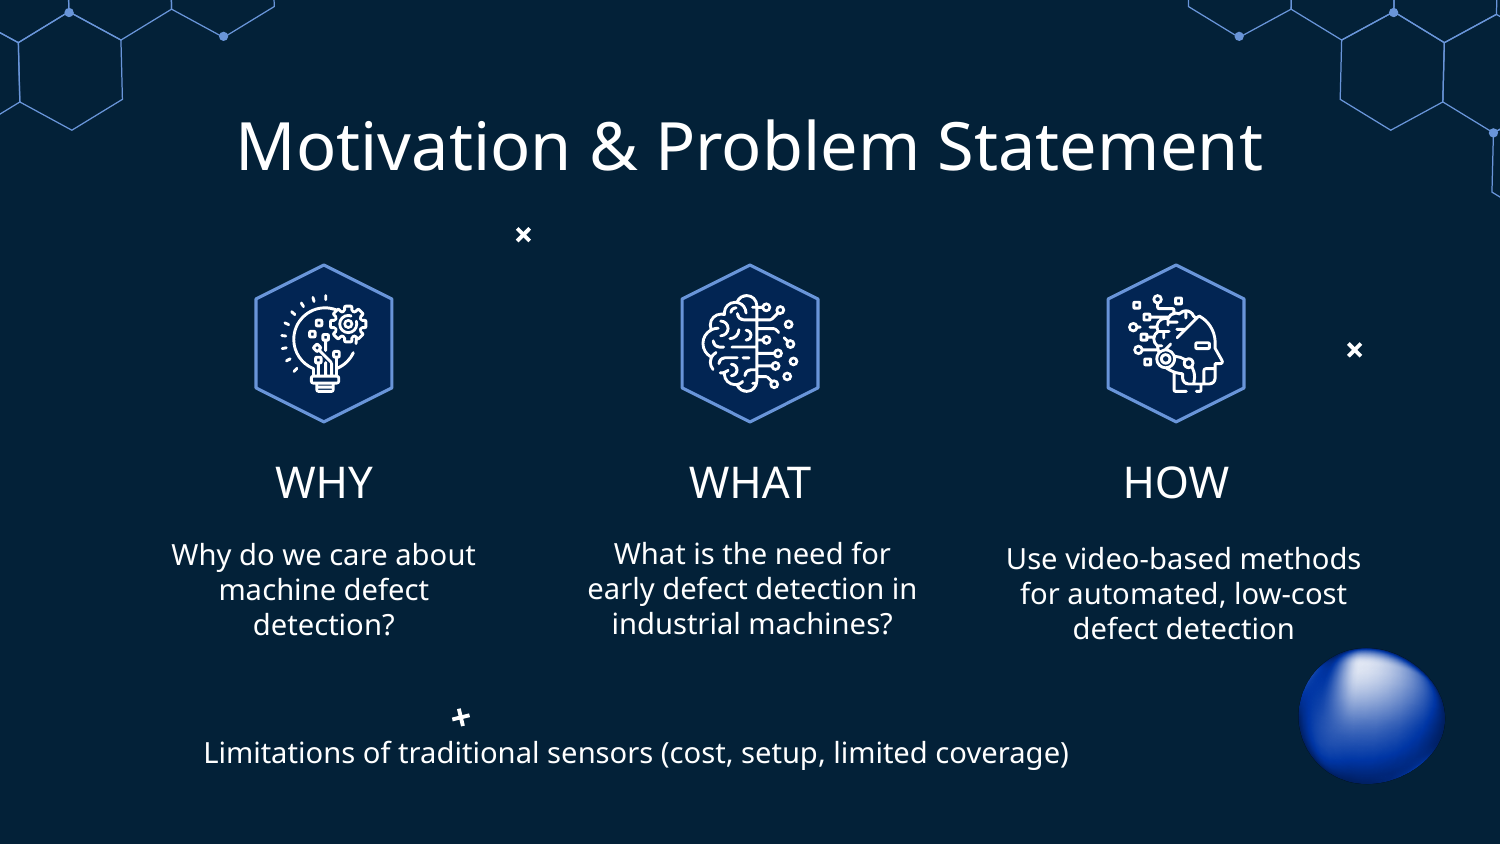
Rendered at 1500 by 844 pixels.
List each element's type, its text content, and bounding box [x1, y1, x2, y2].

subtitle HOW [1004, 447, 1348, 523]
subtitle What is the need for early defect detection in industrial machines? [564, 520, 941, 668]
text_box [1127, 293, 1225, 394]
text_box [1108, 265, 1245, 396]
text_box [454, 710, 468, 724]
text_box [256, 265, 392, 400]
subtitle WHAT [578, 447, 922, 523]
text_box [1136, 402, 1216, 422]
title Motivation & Problem Statement [118, 88, 1382, 183]
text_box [701, 293, 799, 394]
subtitle Why do we care about machine defect detection? [152, 523, 496, 670]
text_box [280, 293, 368, 394]
text_box [284, 402, 364, 422]
subtitle Limitations of traditional sensors (cost, setup, limited coverage) [138, 719, 1135, 794]
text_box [1348, 343, 1362, 357]
text_box [710, 402, 790, 422]
subtitle WHY [152, 447, 496, 523]
picture [1278, 647, 1466, 809]
text_box [682, 265, 818, 397]
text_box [516, 228, 530, 242]
text_box Use video-based methods for automated, low-cost defect detection [985, 525, 1382, 674]
